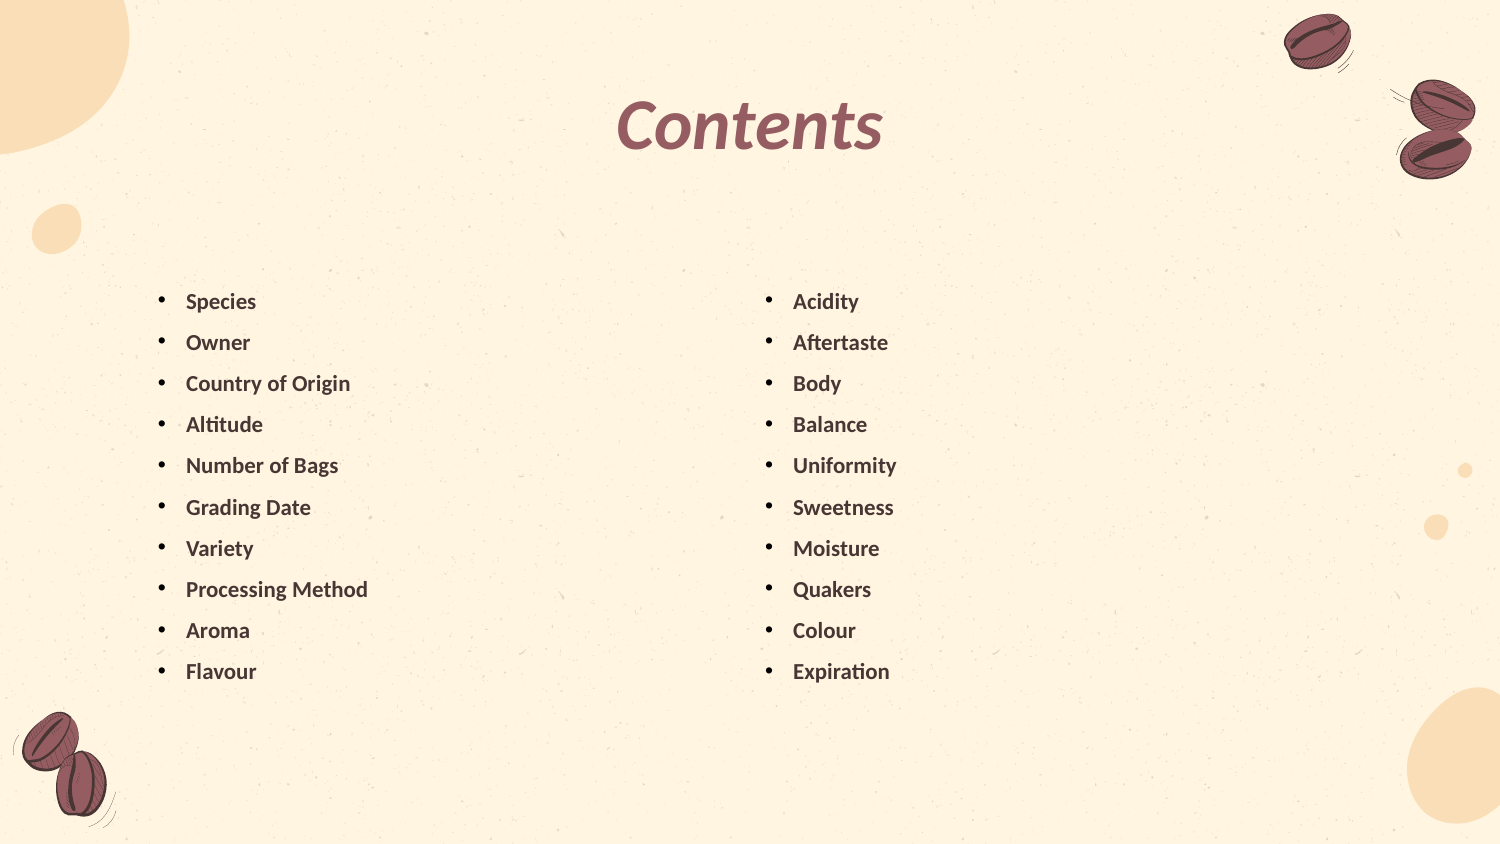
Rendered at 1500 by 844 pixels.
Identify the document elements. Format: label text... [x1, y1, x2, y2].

title Contents [118, 72, 1382, 167]
picture [0, 0, 1500, 844]
text_box Acidity Aftertaste Body Balance Uniformity Sweetness Moisture Quakers Colour Expiration [749, 193, 1398, 763]
text_box Species Owner Country of Origin Altitude Number of Bags Grading Date Variety Processing Method Aroma Flavour [142, 199, 749, 757]
